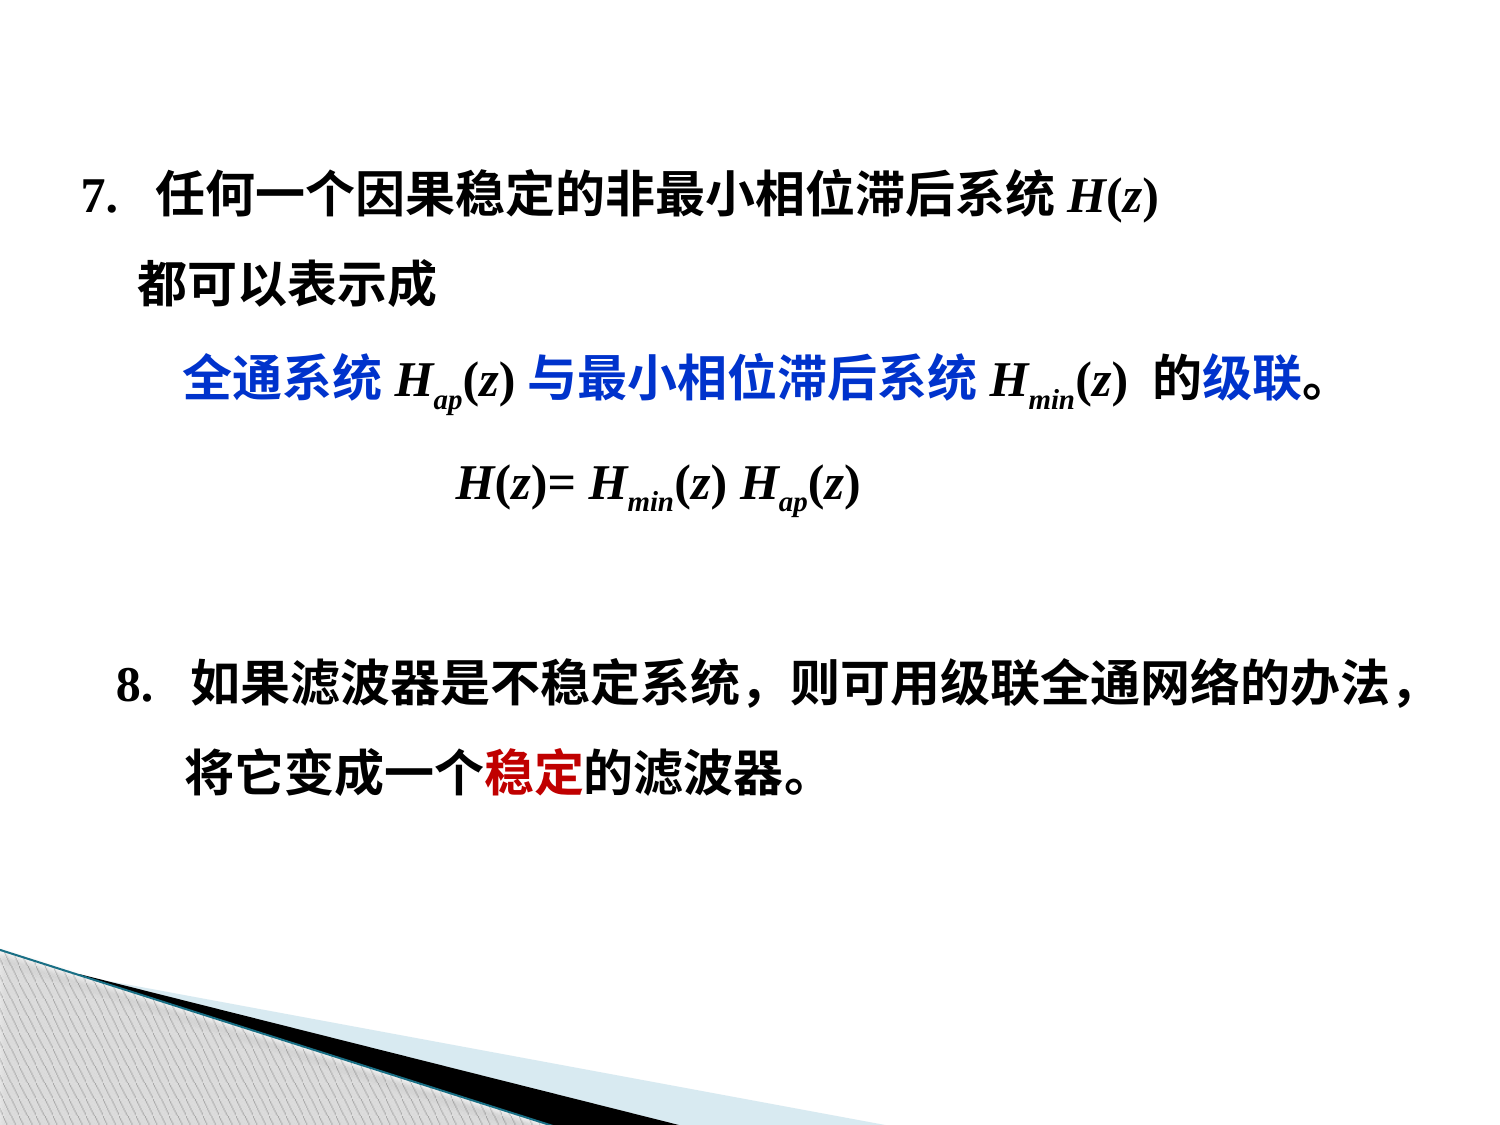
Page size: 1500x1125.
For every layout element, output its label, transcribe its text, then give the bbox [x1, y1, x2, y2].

text_box 8. 如果滤波器是不稳定系统，则可用级联全通网络的办法， 将它变成一个稳定的滤波器。 [101, 613, 1456, 809]
text_box 7. 任何一个因果稳定的非最小相位滞后系统H(z) 都可以表示成 全通系统Hap(z)与最小相位滞后系统Hmin(z) 的级联。 H(z)= Hmin(z) Hap(z) [65, 125, 1368, 525]
